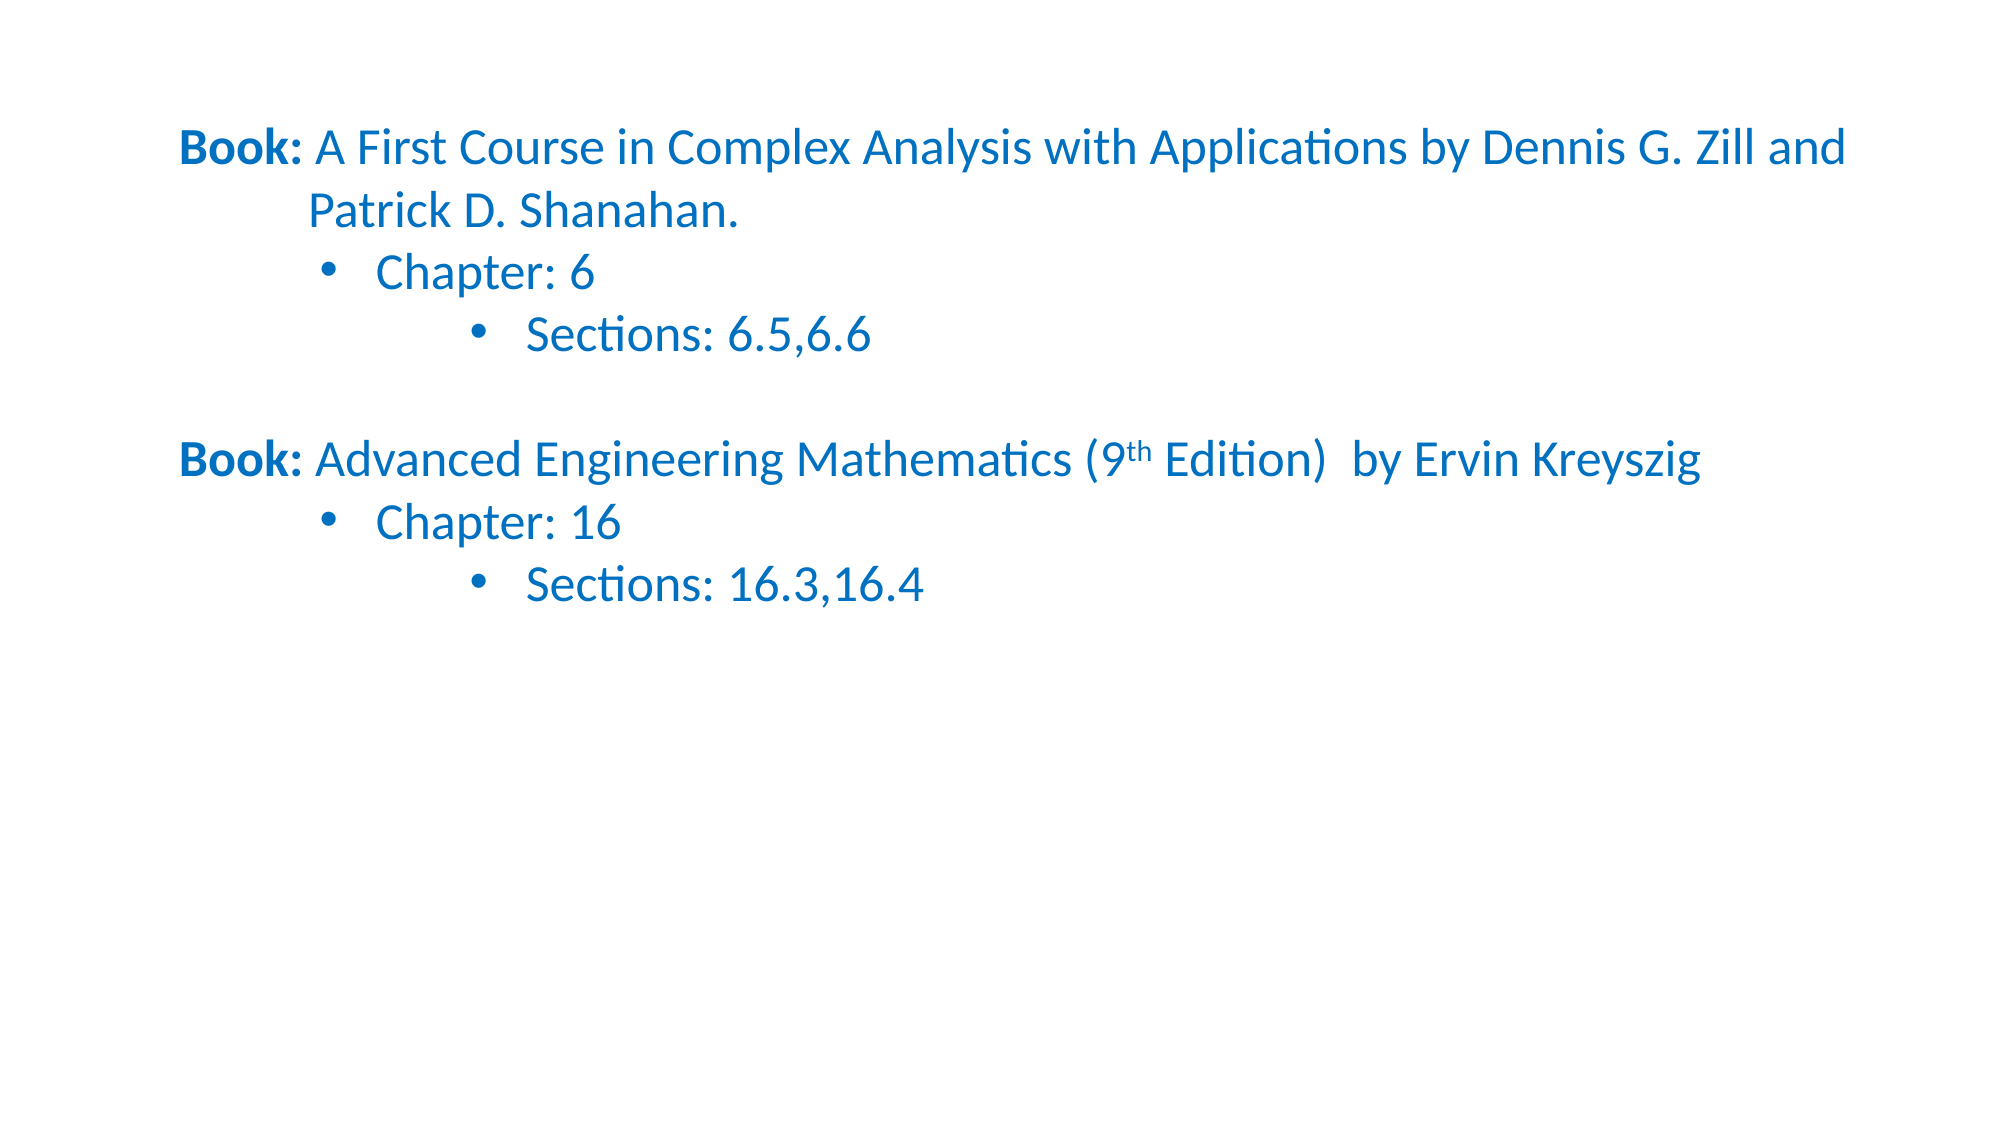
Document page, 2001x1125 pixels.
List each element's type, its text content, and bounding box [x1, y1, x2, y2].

text_box Book: A First Course in Complex Analysis with Applications by Dennis G. Zill and Patrick D. Shanahan. Chapter: 6 Sections: 6.5,6.6 Book: Advanced Engineering Mathematics (9th Edition) by Ervin Kreyszig Chapter: 16 Sections: 16.3,16.4 [89, 105, 1937, 745]
